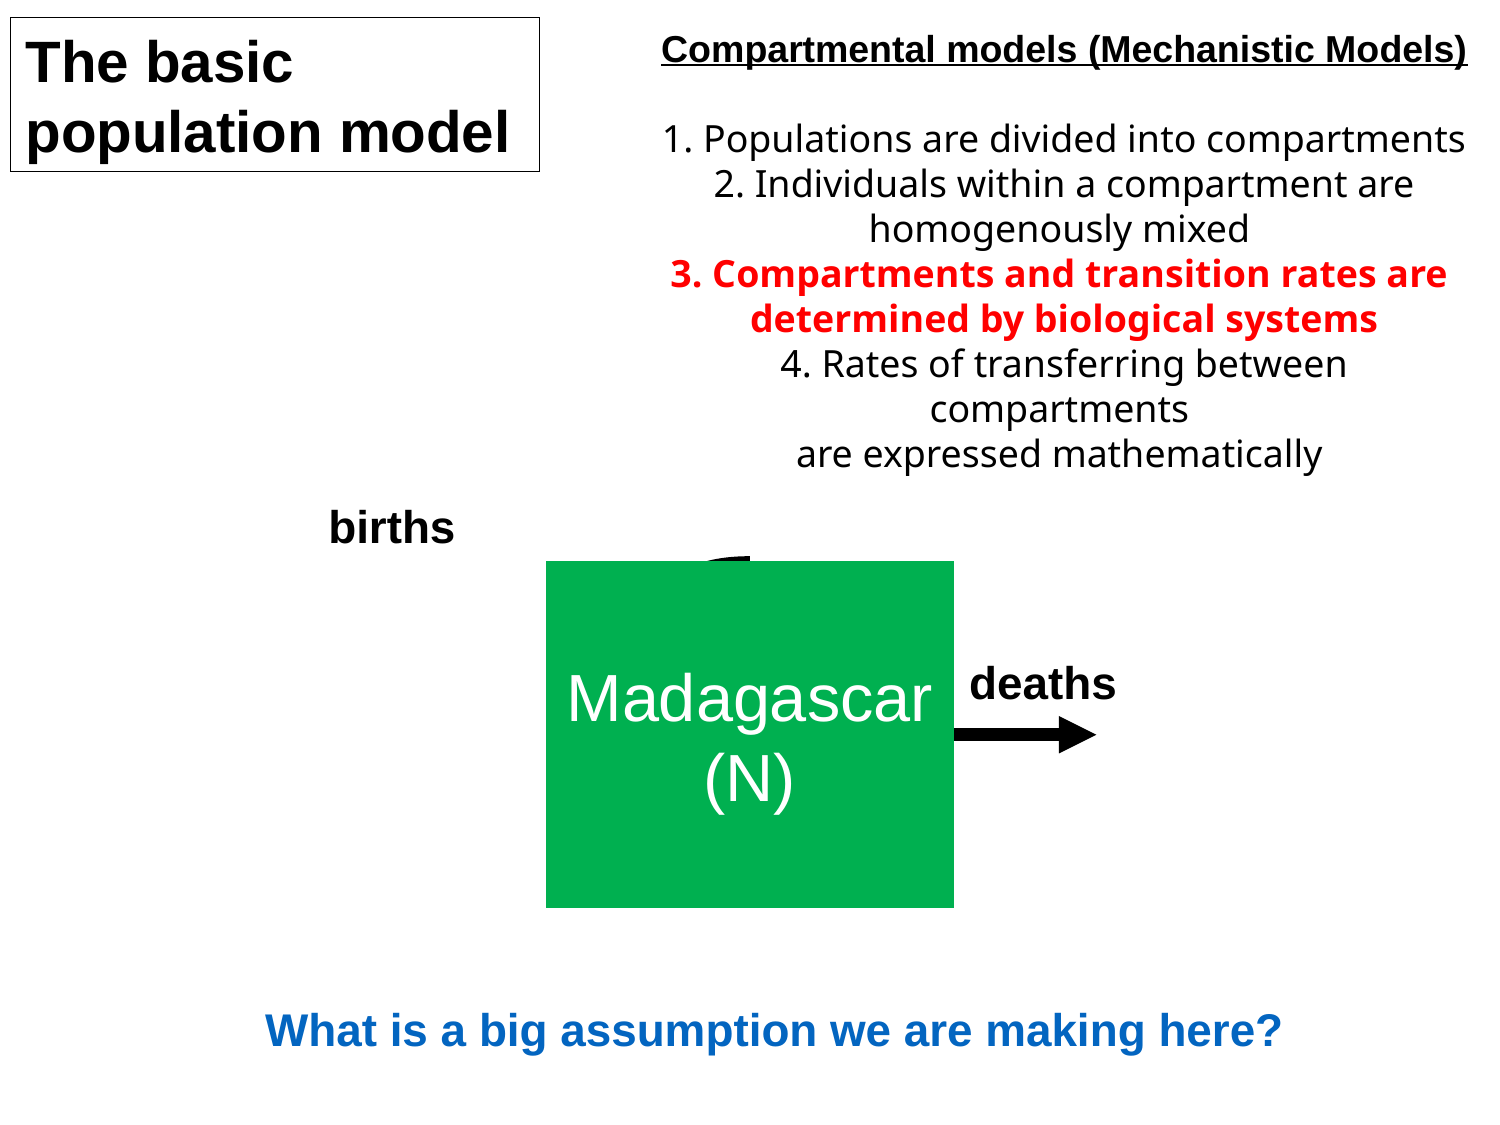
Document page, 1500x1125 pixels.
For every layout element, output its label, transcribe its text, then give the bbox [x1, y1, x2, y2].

text_box What is a big assumption we are making here? [250, 992, 1299, 1063]
text_box births [313, 489, 471, 560]
text_box The basic population model [10, 17, 540, 172]
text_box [562, 546, 735, 751]
text_box deaths [954, 646, 1132, 717]
text_box Compartmental models (Mechanistic Models) 1. Populations are divided into compartments 2. Individuals within a compartment are homogenously mixed 3. Compartments and transition rates are determined by biological systems 4. Rates of transferring between compartments are expressed mathematically [628, 17, 1500, 482]
text_box Madagascar (N) [546, 561, 954, 908]
